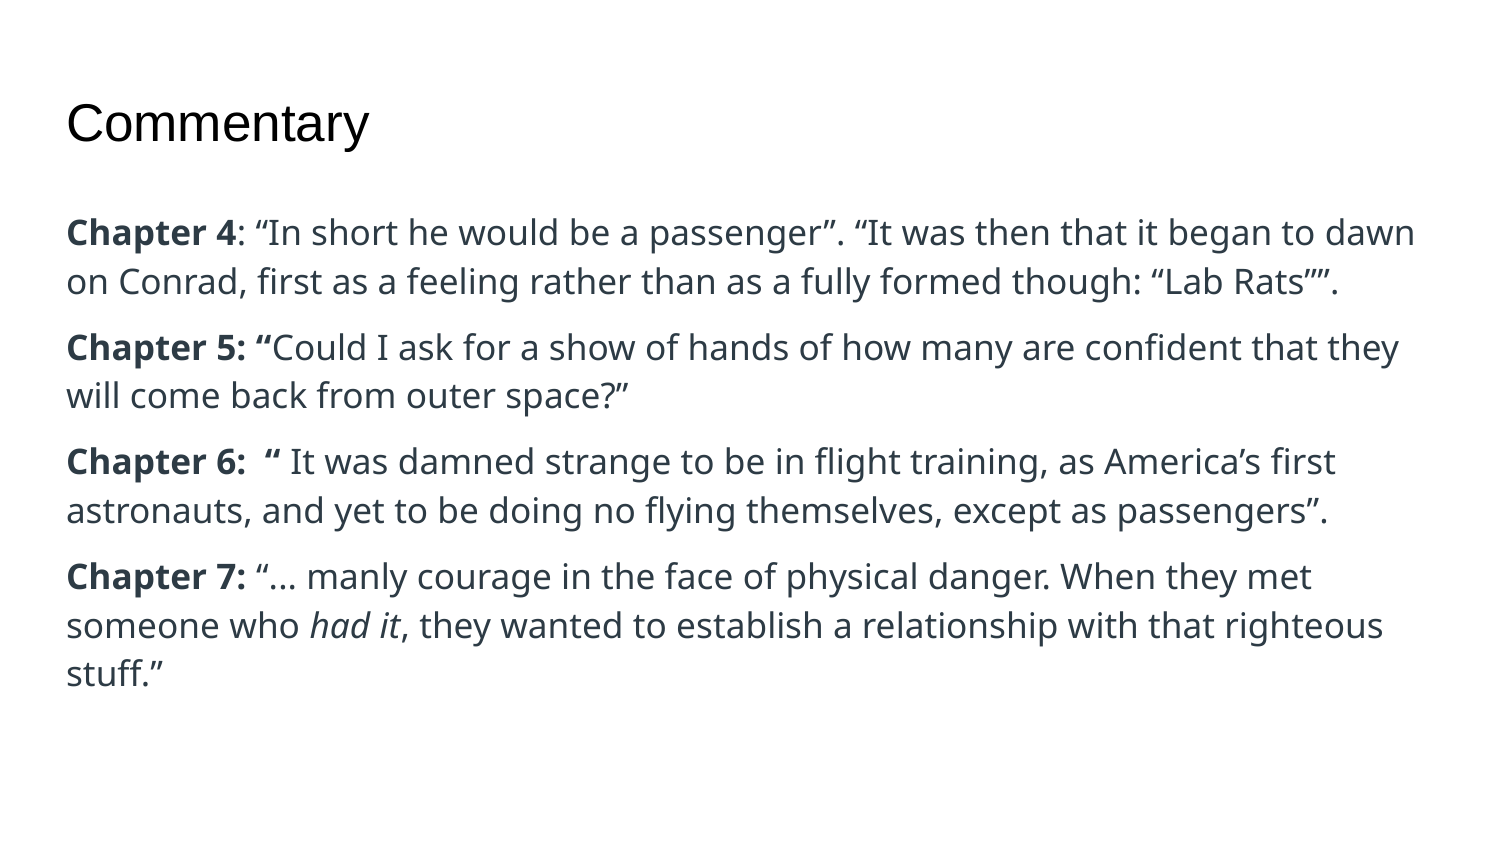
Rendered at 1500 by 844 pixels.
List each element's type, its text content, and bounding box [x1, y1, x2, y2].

list Chapter 4: “In short he would be a passenger”. “It was then that it began to dawn on Conrad, first as a feeling rather than as a fully formed though: “Lab Rats””. Chapter 5: “Could I ask for a show of hands of how many are confident that they will come back from outer space?” Chapter 6: “ It was damned strange to be in flight training, as America’s first astronauts, and yet to be doing no flying themselves, except as passengers”. Chapter 7: “... manly courage in the face of physical danger. When they met someone who had it, they wanted to establish a relationship with that righteous stuff.” [51, 189, 1449, 750]
title Commentary [51, 72, 1449, 167]
